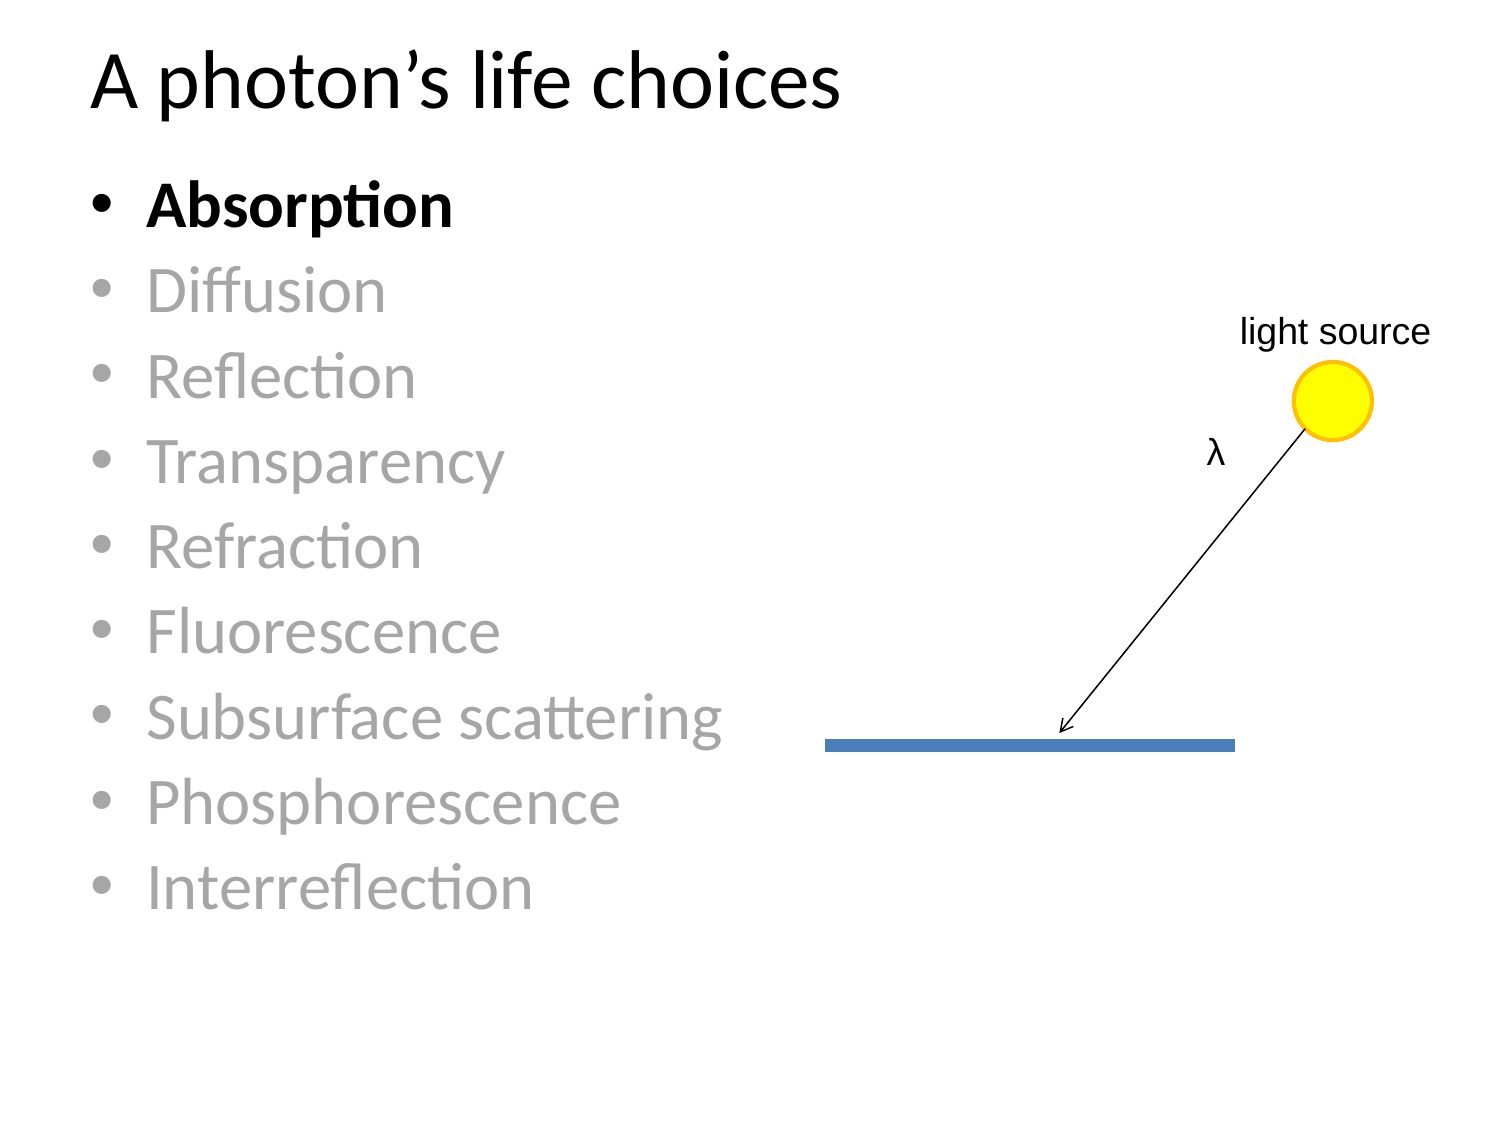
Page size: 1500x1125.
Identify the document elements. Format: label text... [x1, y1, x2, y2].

text_box light source [1225, 299, 1450, 360]
title A photon’s life choices [75, 0, 1425, 150]
text_box λ [1191, 420, 1241, 456]
text_box [1291, 360, 1375, 443]
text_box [1029, 457, 1335, 704]
list Absorption Diffusion Reflection Transparency Refraction Fluorescence Subsurface scattering Phosphorescence Interreflection [75, 162, 1425, 1005]
